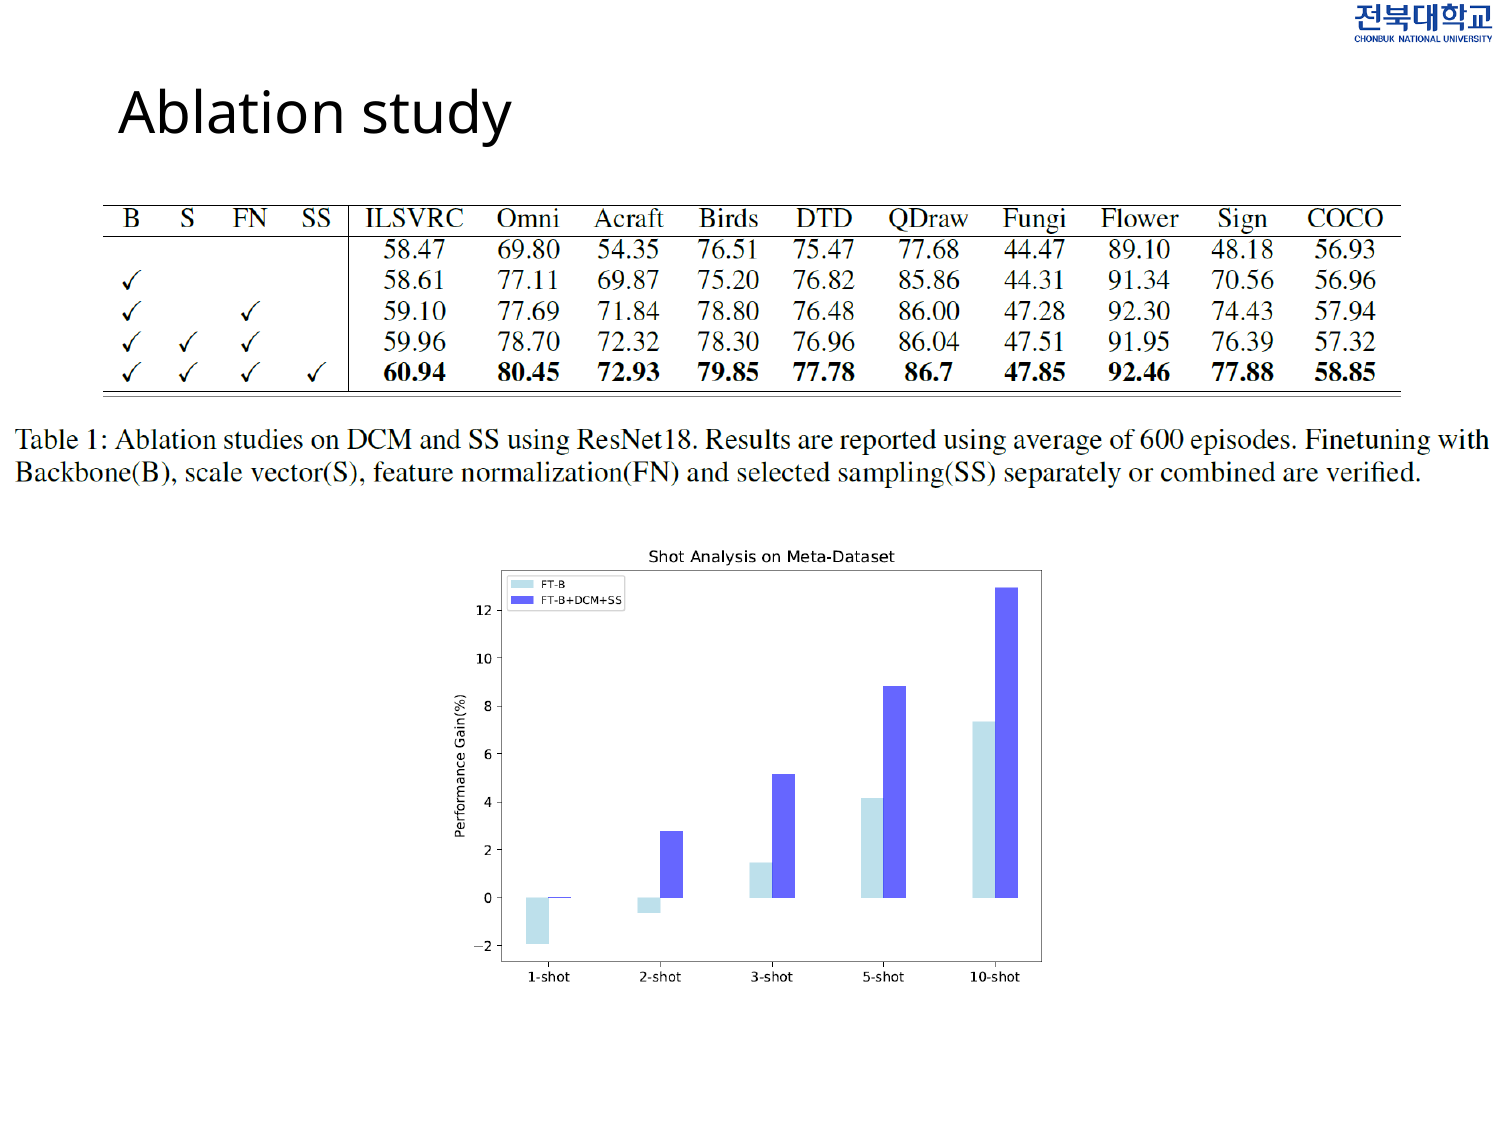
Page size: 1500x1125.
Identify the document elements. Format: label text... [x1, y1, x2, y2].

title Ablation study [103, 59, 1397, 170]
picture [1346, 0, 1500, 46]
picture [441, 532, 1059, 993]
picture [0, 190, 1500, 494]
